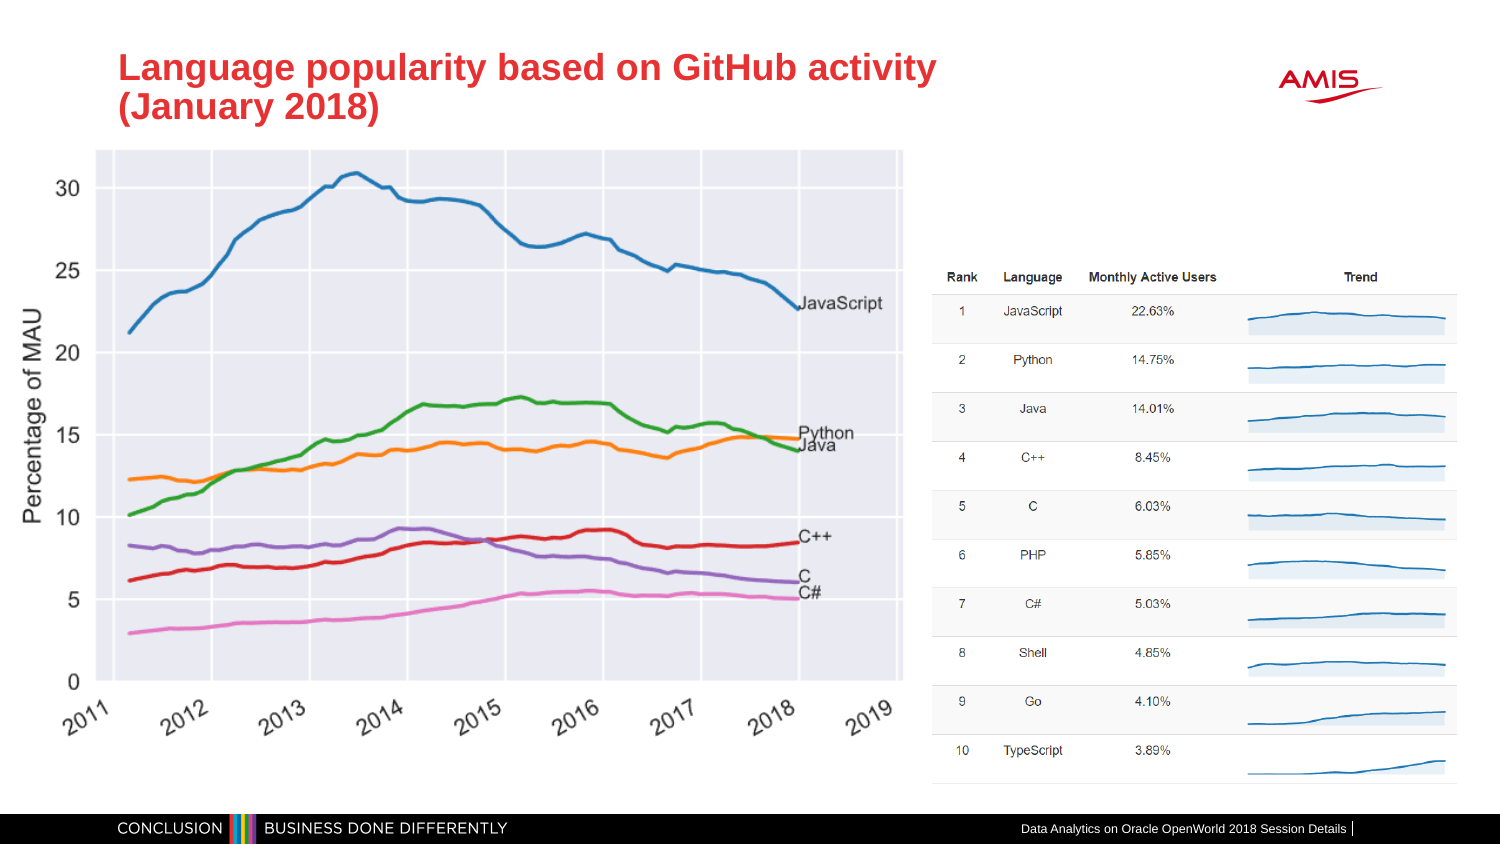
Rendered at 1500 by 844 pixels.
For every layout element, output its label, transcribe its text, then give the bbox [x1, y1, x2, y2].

picture [0, 814, 236, 844]
footer Data Analytics on Oracle OpenWorld 2018 Session Details [814, 820, 1347, 839]
picture [239, 814, 1500, 844]
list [0, 129, 915, 750]
picture [914, 259, 1457, 786]
title Language popularity based on GitHub activity (January 2018) [118, 47, 1205, 130]
picture [1205, 58, 1388, 106]
